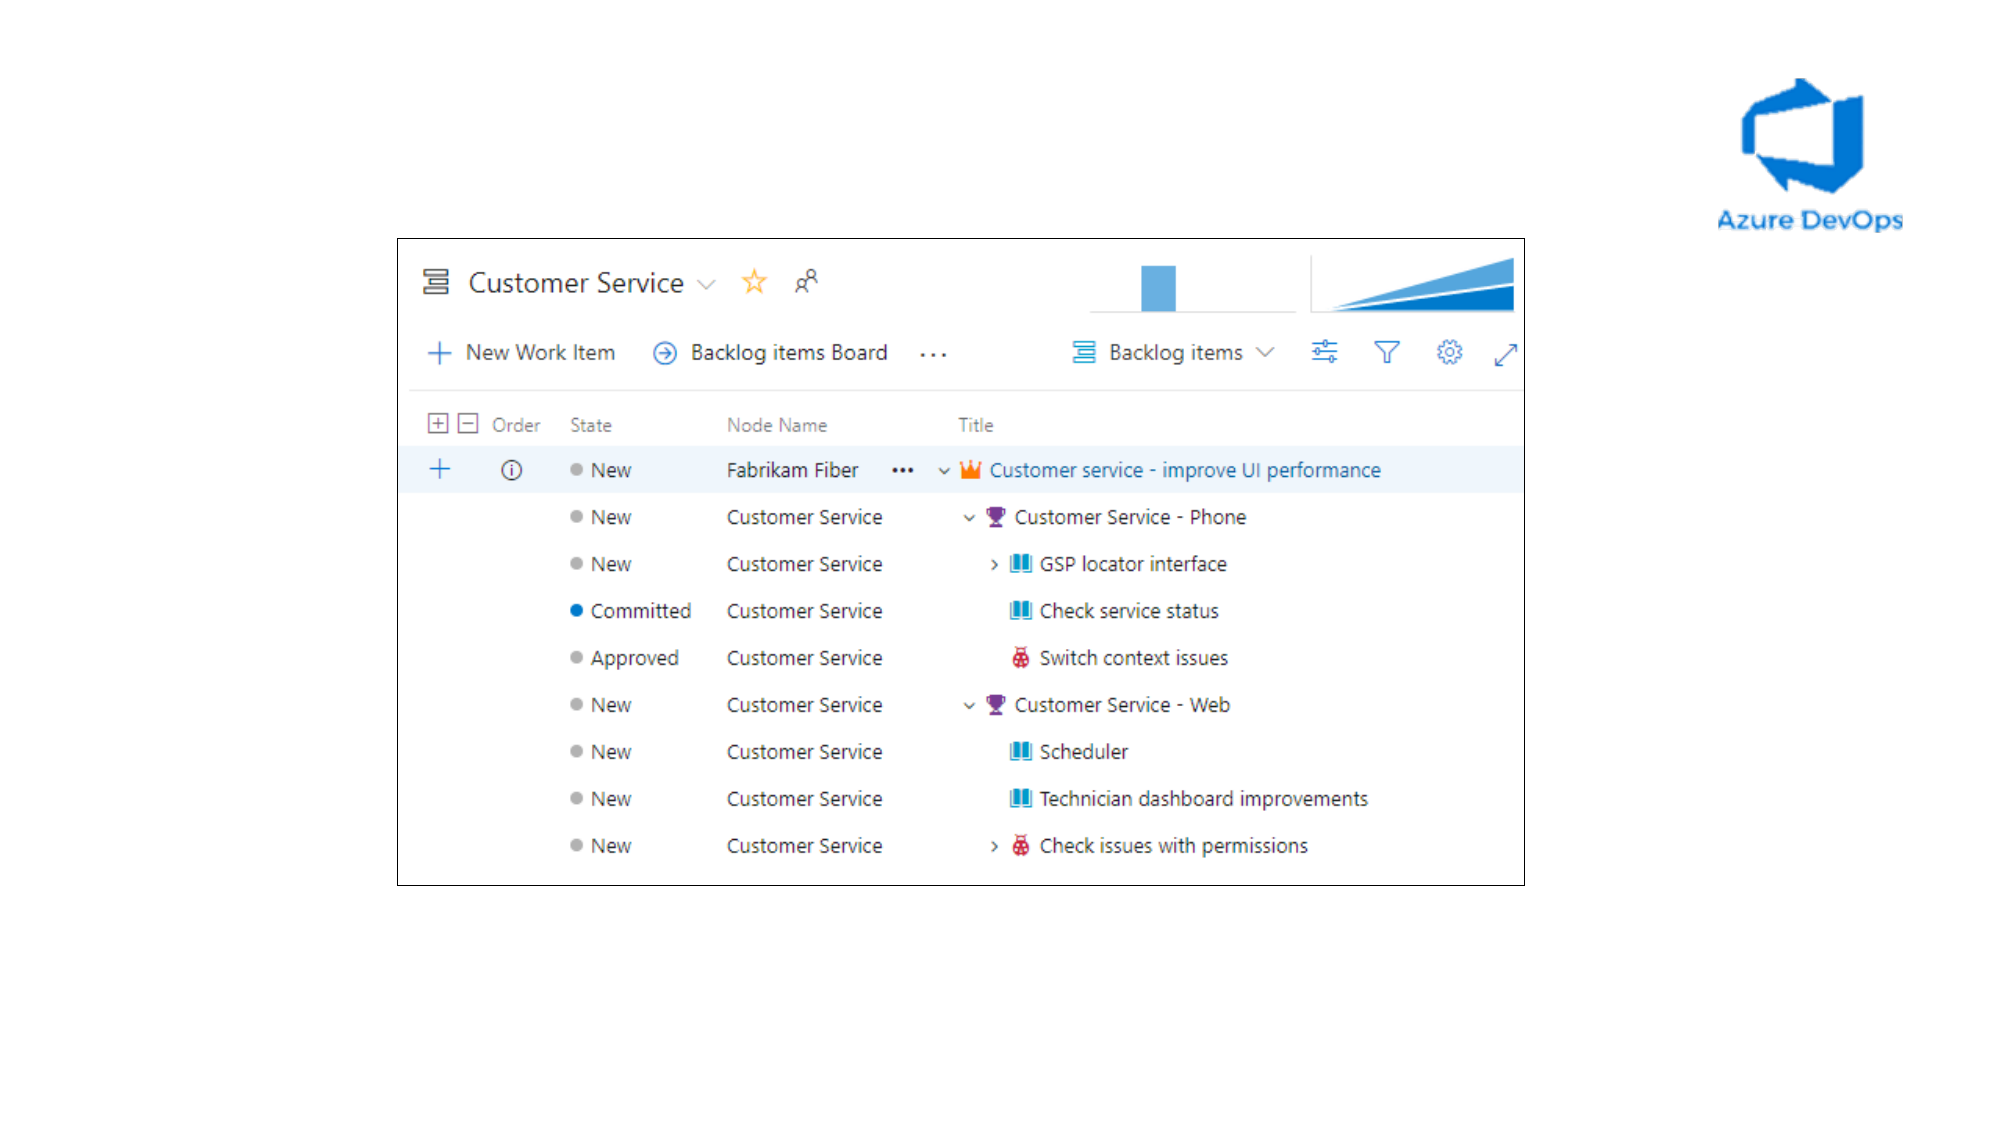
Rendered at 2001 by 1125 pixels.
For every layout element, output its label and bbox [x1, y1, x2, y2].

list [1708, 71, 1915, 240]
picture [397, 238, 1525, 886]
